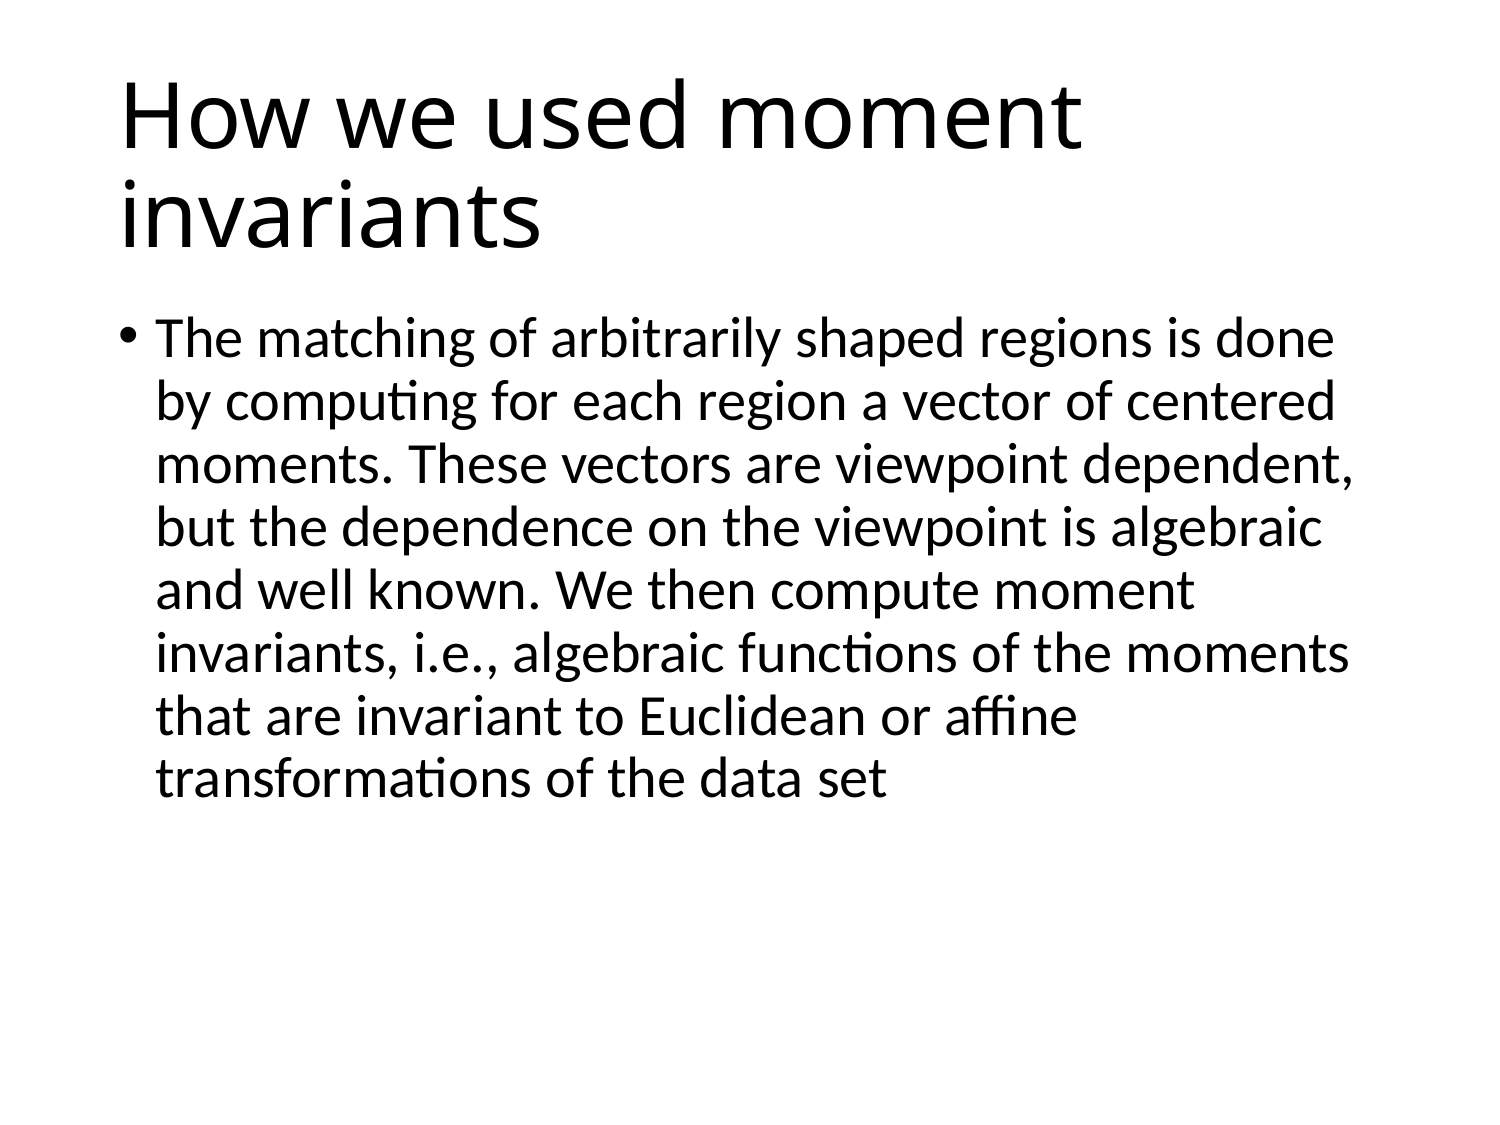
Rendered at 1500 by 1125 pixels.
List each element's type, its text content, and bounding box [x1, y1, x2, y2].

title How we used moment invariants [103, 59, 1397, 278]
list The matching of arbitrarily shaped regions is done by computing for each region a vector of centered moments. These vectors are viewpoint dependent, but the dependence on the viewpoint is algebraic and well known. We then compute moment invariants, i.e., algebraic functions of the moments that are invariant to Euclidean or affine transformations of the data set [103, 299, 1397, 1014]
